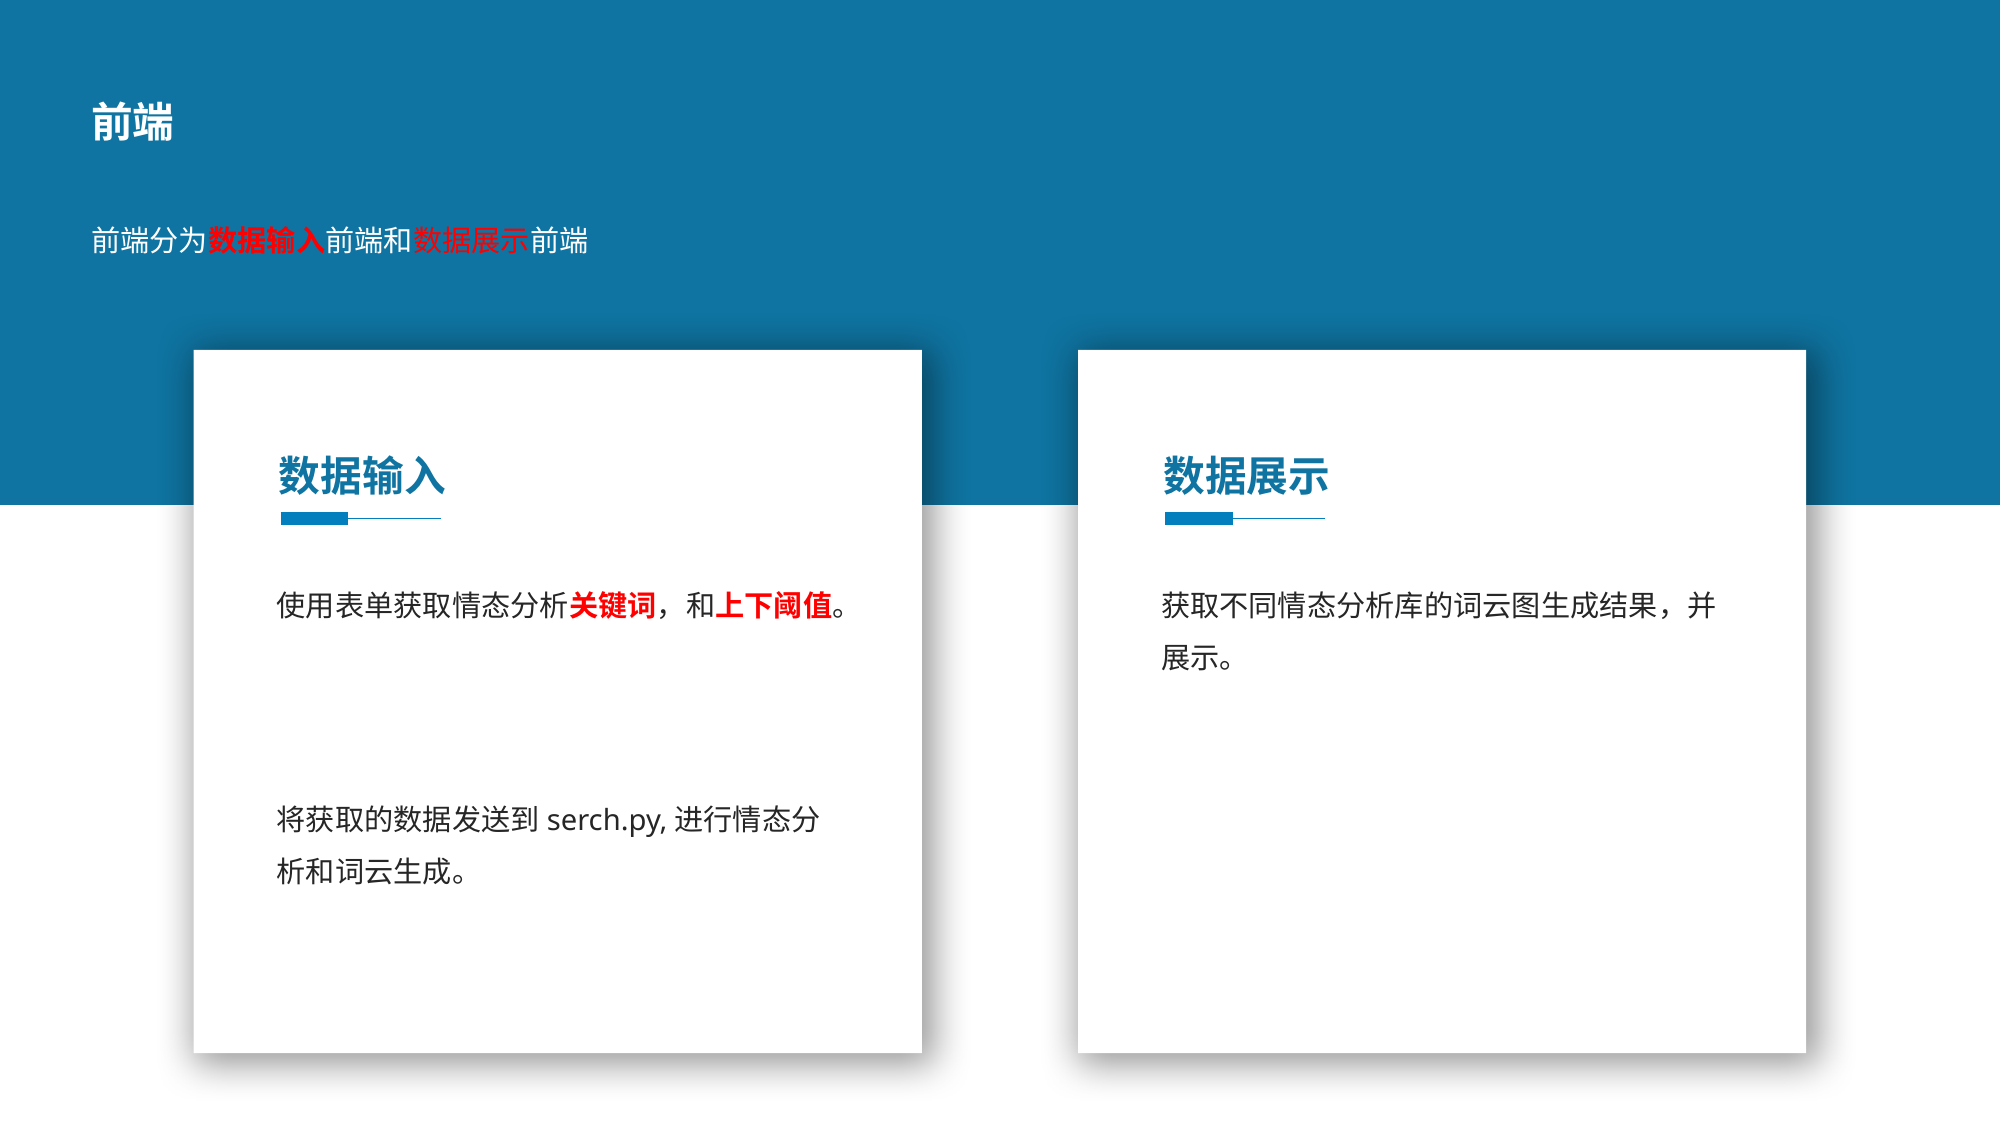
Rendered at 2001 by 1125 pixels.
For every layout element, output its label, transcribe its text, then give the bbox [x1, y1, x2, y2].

text_box 将获取的数据发送到serch.py,进行情态分析和词云生成。 [261, 777, 861, 896]
text_box [0, 0, 2000, 506]
text_box 使用表单获取情态分析关键词，和上下阈值。 [261, 562, 861, 630]
text_box 数据展示 [1148, 441, 1642, 507]
text_box 获取不同情态分析库的词云图生成结果，并展示。 [1146, 562, 1746, 682]
text_box 前端分为数据输入前端和数据展示前端 [76, 197, 1880, 265]
text_box 前端 [76, 88, 570, 198]
text_box 数据输入 [264, 441, 758, 507]
text_box [193, 349, 923, 1054]
text_box [1077, 349, 1807, 1054]
